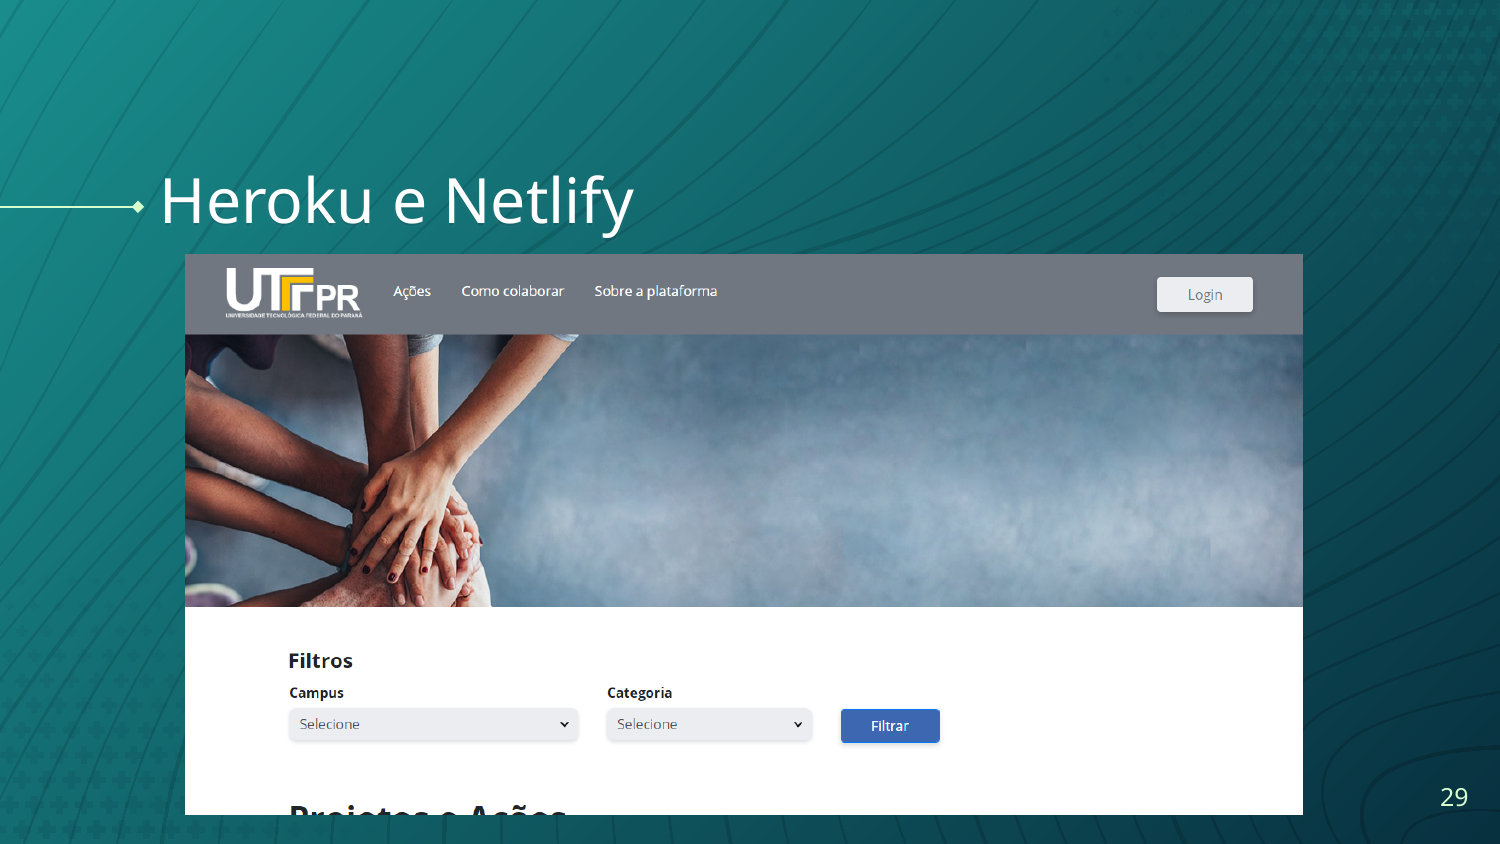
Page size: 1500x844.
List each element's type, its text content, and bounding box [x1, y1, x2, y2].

picture [185, 254, 1315, 815]
slide_number 29 [1378, 766, 1469, 832]
title Heroku e Netlify [159, 152, 778, 255]
